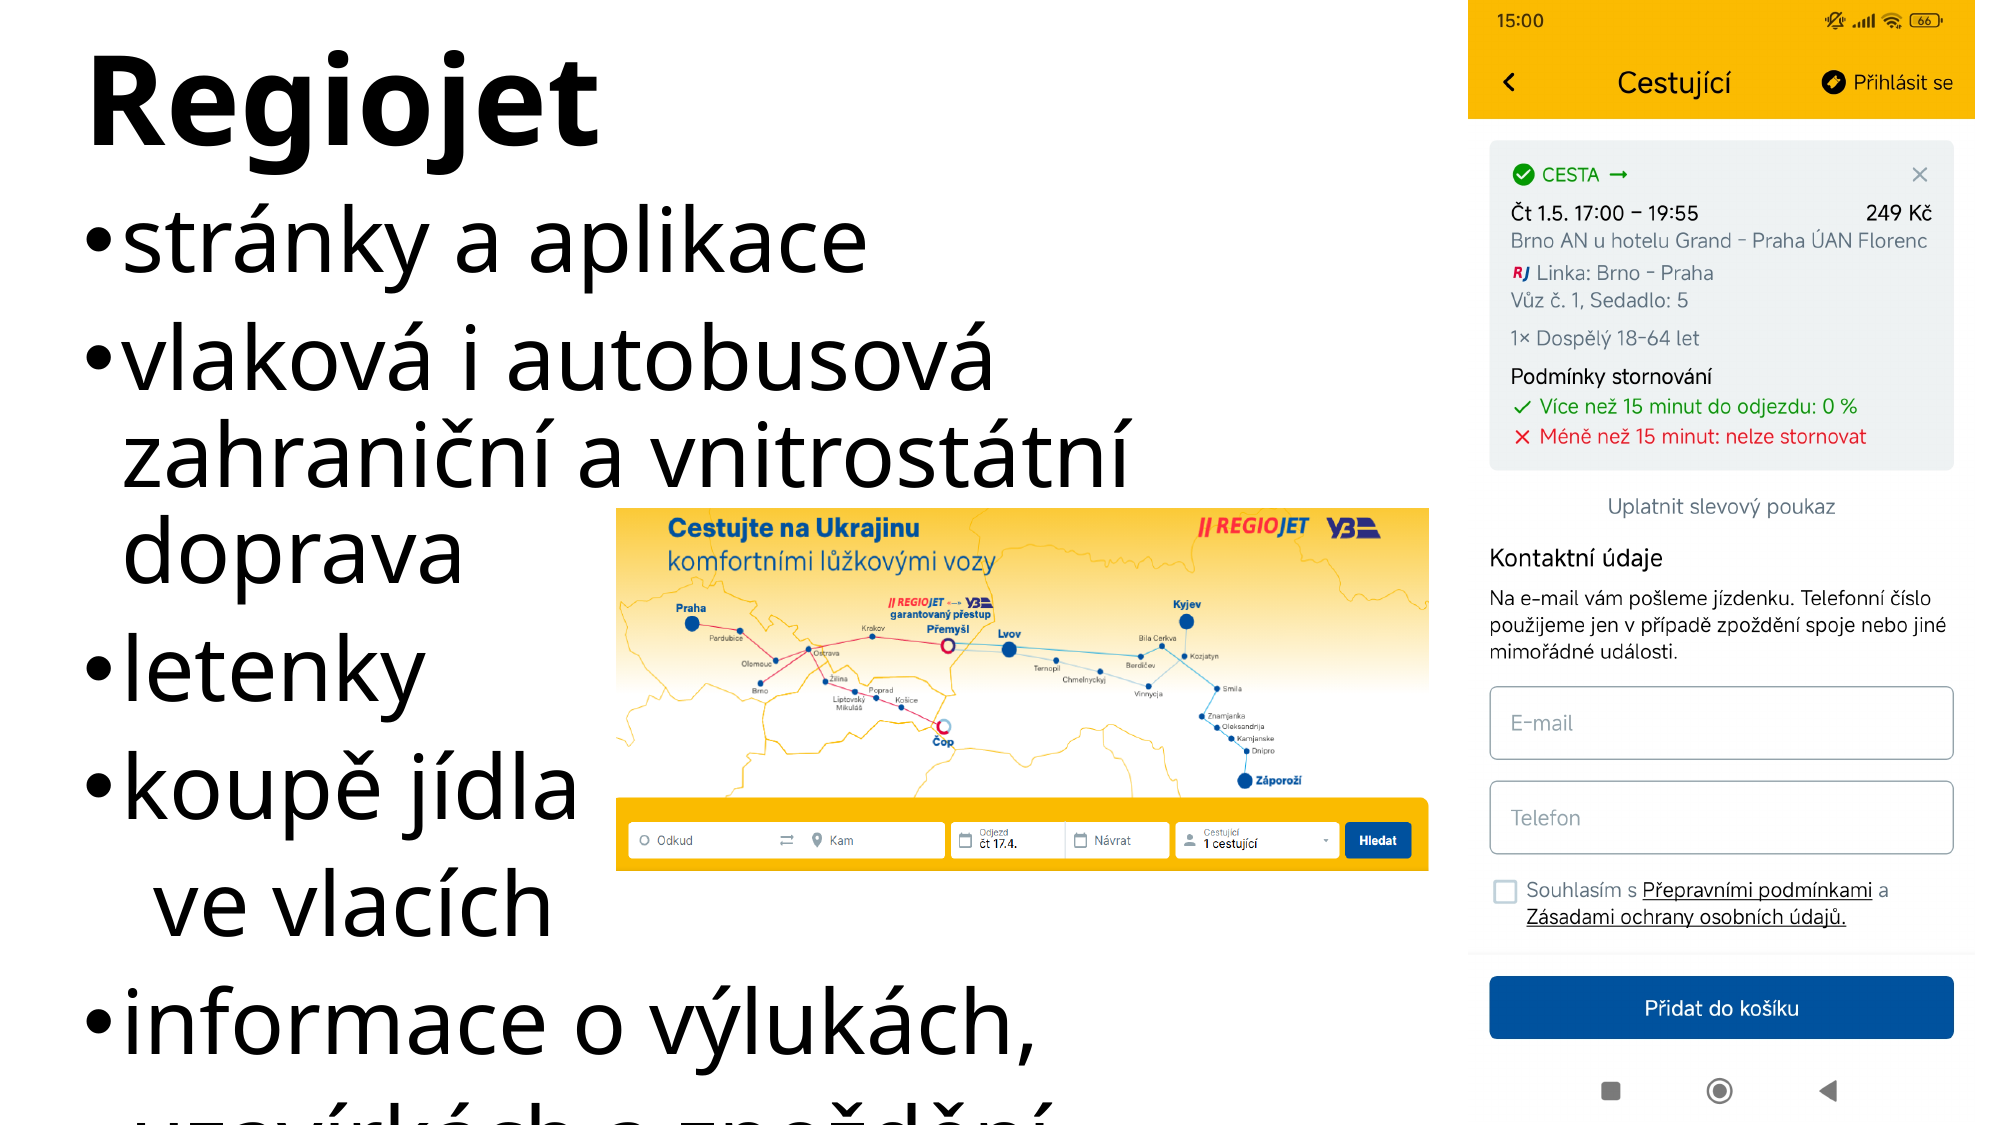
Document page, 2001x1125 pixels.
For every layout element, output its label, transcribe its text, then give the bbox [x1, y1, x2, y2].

picture [615, 508, 1430, 872]
picture [1467, 0, 1976, 1123]
title Regiojet [69, 0, 1467, 214]
list stránky a aplikace vlaková i autobusová zahraniční a vnitrostátní doprava letenky koupě jídla ve vlacích informace o výlukách, uzavírkách a zpoždění [69, 188, 1428, 1061]
